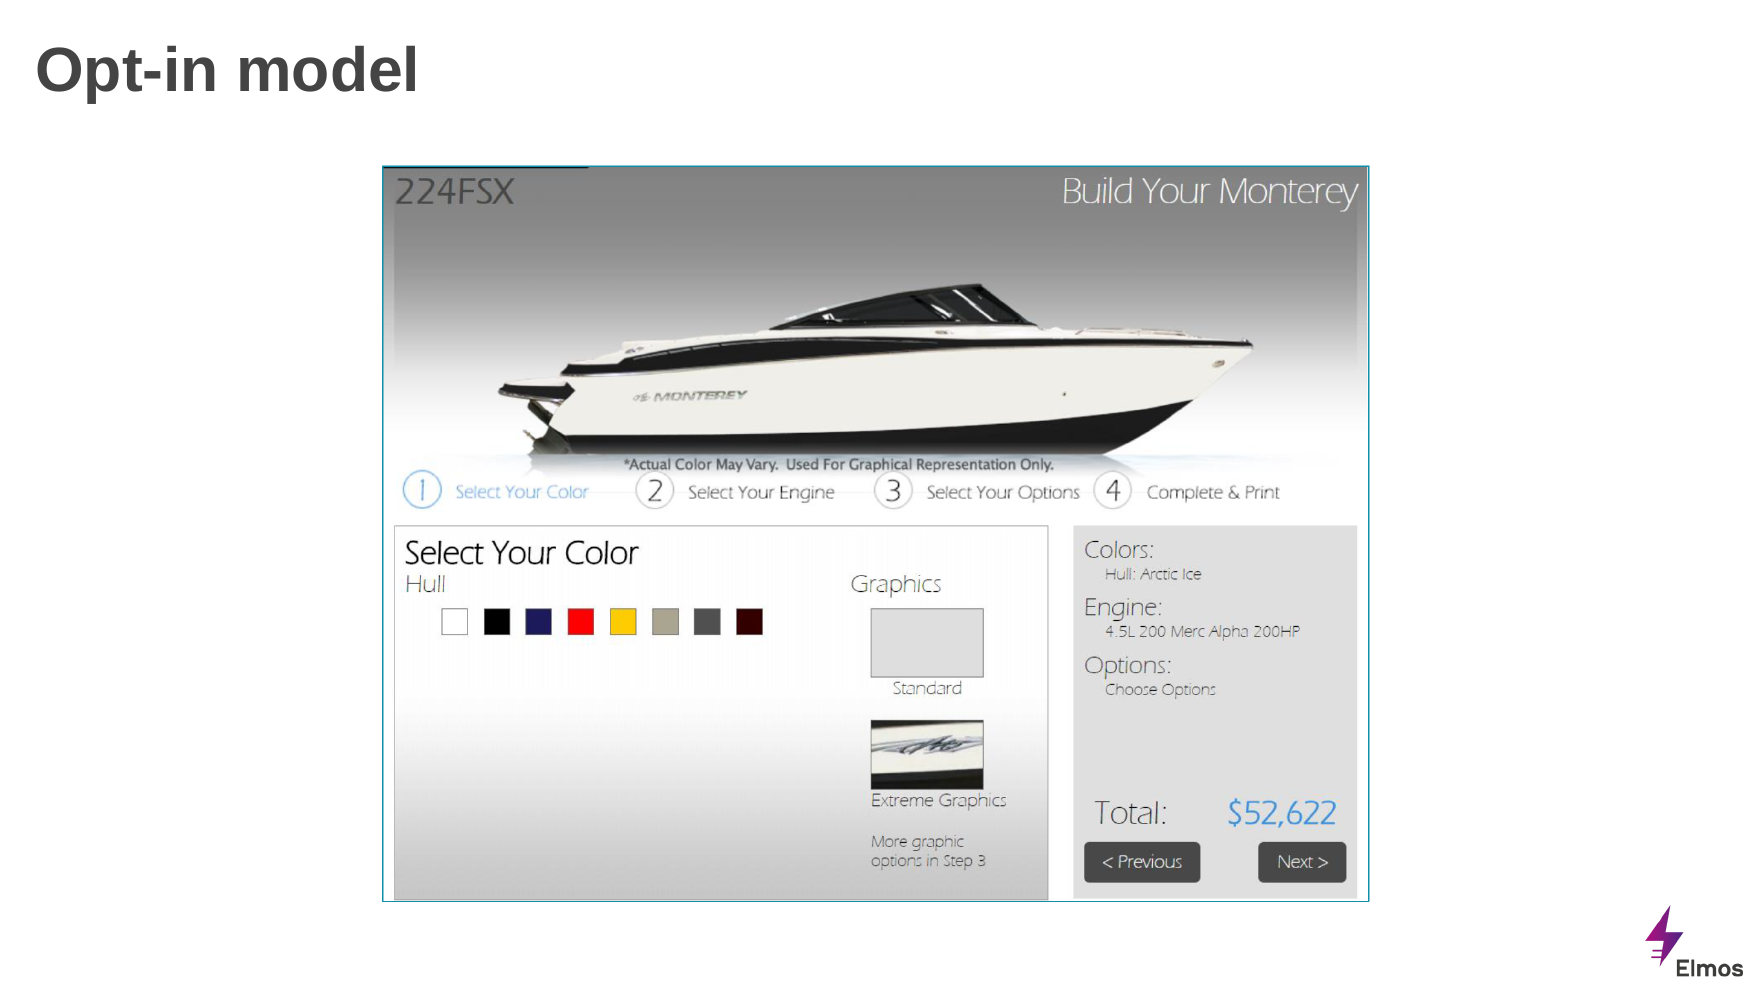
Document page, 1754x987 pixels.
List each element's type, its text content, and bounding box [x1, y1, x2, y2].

title Opt-in model [35, 29, 1721, 133]
picture [378, 160, 1375, 911]
picture [1645, 905, 1743, 977]
